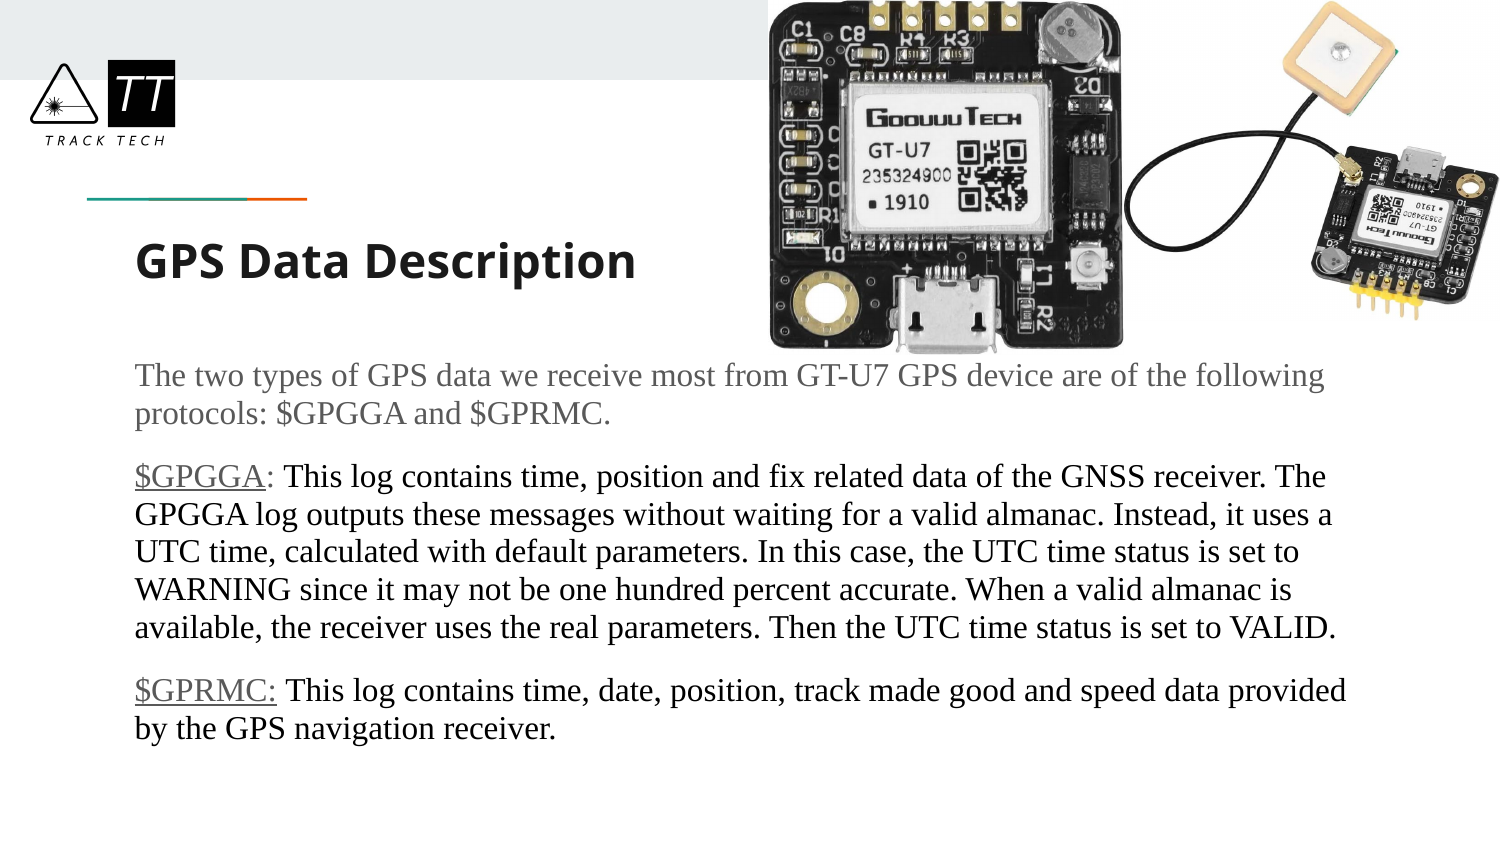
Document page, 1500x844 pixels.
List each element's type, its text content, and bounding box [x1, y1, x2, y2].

list The two types of GPS data we receive most from GT-U7 GPS device are of the following protocols: $GPGGA and $GPRMC. $GPGGA: This log contains time, position and fix related data of the GNSS receiver. The GPGGA log outputs these messages without waiting for a valid almanac. Instead, it uses a UTC time, calculated with default parameters. In this case, the UTC time status is set to WARNING since it may not be one hundred percent accurate. When a valid almanac is available, the receiver uses the real parameters. Then the UTC time status is set to VALID. $GPRMC: This log contains time, date, position, track made good and speed data provided by the GPS navigation receiver. [119, 341, 1381, 712]
picture [0, 0, 205, 205]
picture [768, 0, 1500, 355]
title GPS Data Description [119, 216, 763, 305]
